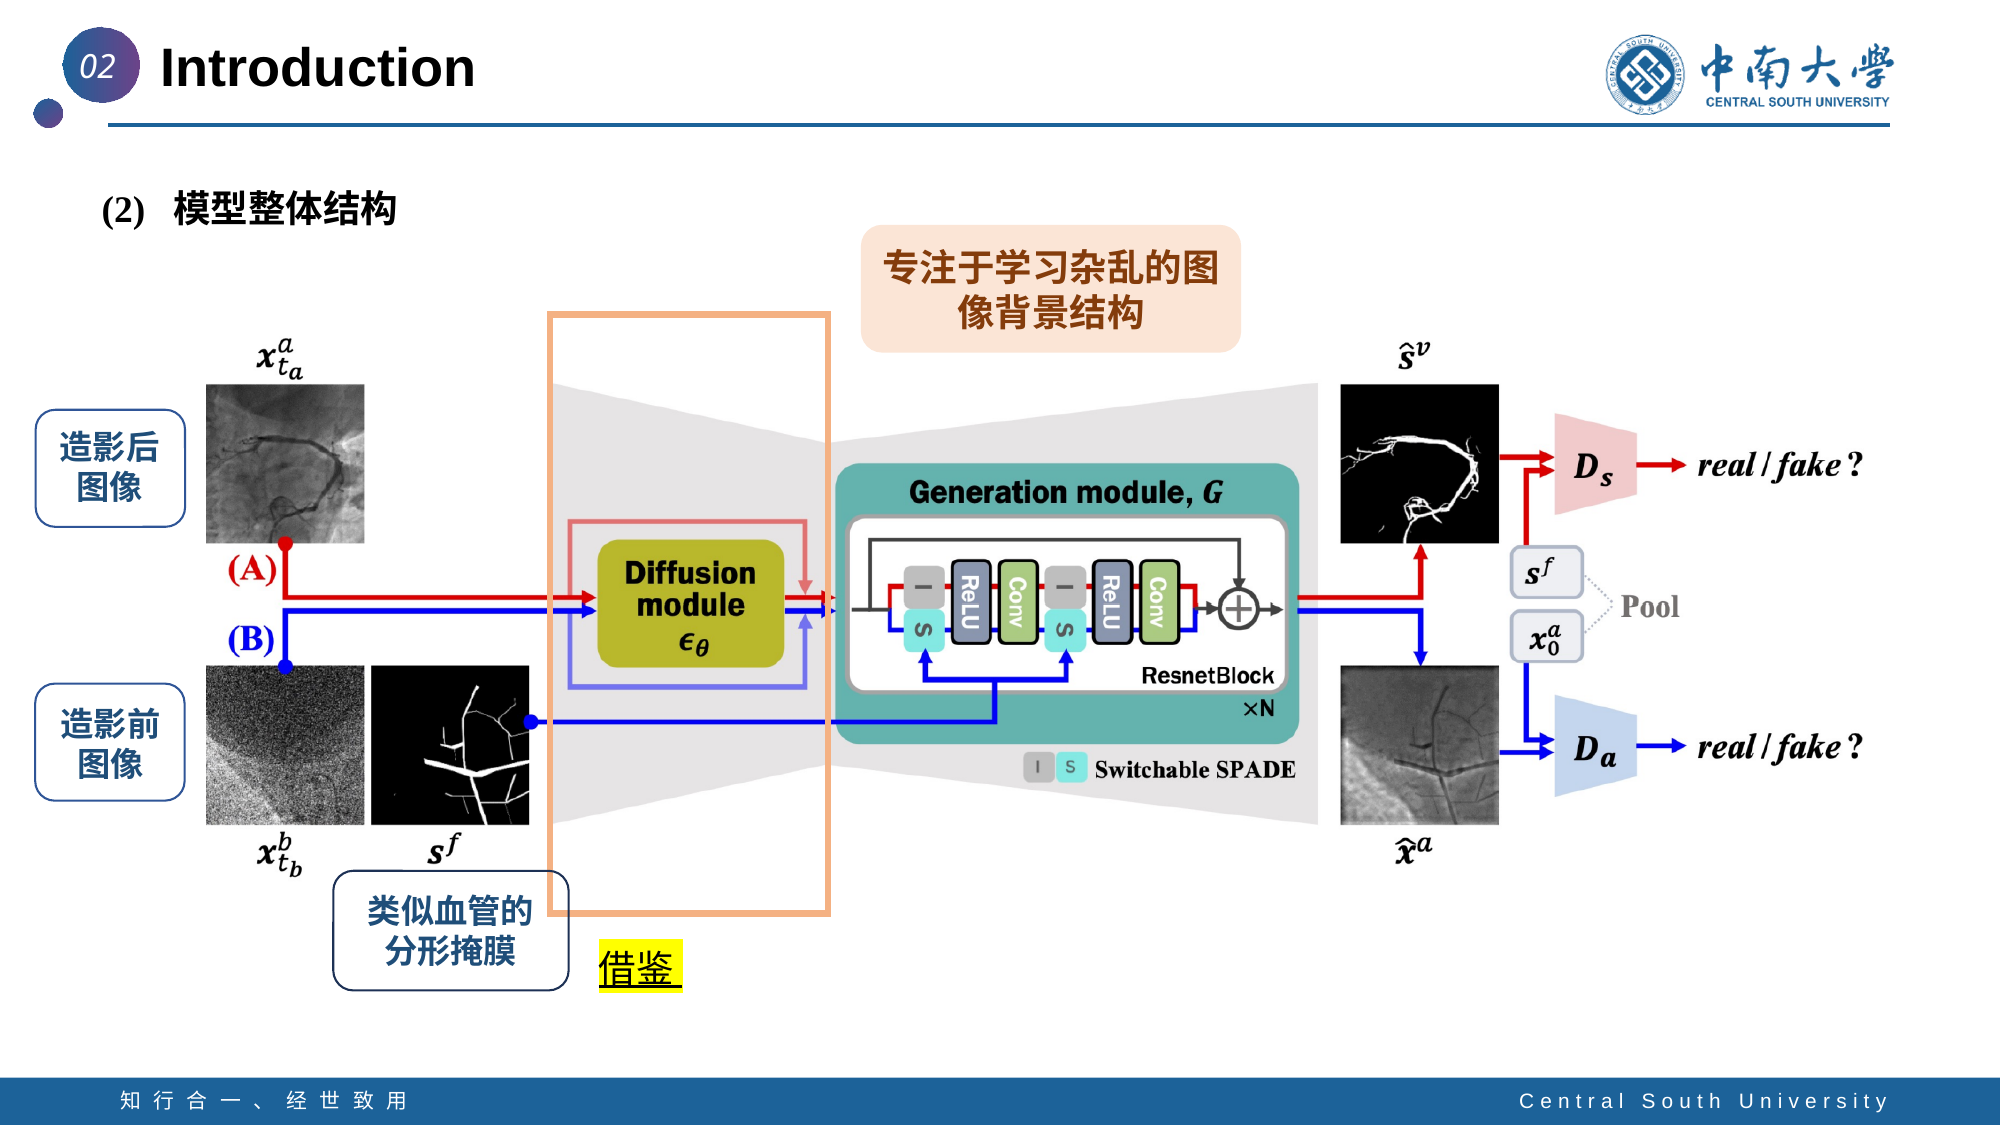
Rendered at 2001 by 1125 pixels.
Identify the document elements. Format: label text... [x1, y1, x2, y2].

picture [166, 314, 550, 891]
text_box Introduction [160, 26, 532, 106]
text_box [34, 408, 166, 528]
text_box 知行合一、经世致用 [105, 1080, 423, 1120]
text_box Central South University [1504, 1080, 1902, 1120]
picture [1595, 28, 1907, 121]
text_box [333, 870, 569, 991]
picture [1242, 314, 1890, 891]
text_box [0, 1077, 2000, 1125]
text_box (2) 模型整体结构 [86, 177, 809, 238]
text_box 借鉴 [584, 937, 766, 998]
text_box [550, 224, 1242, 914]
text_box [34, 682, 166, 802]
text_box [33, 26, 153, 128]
